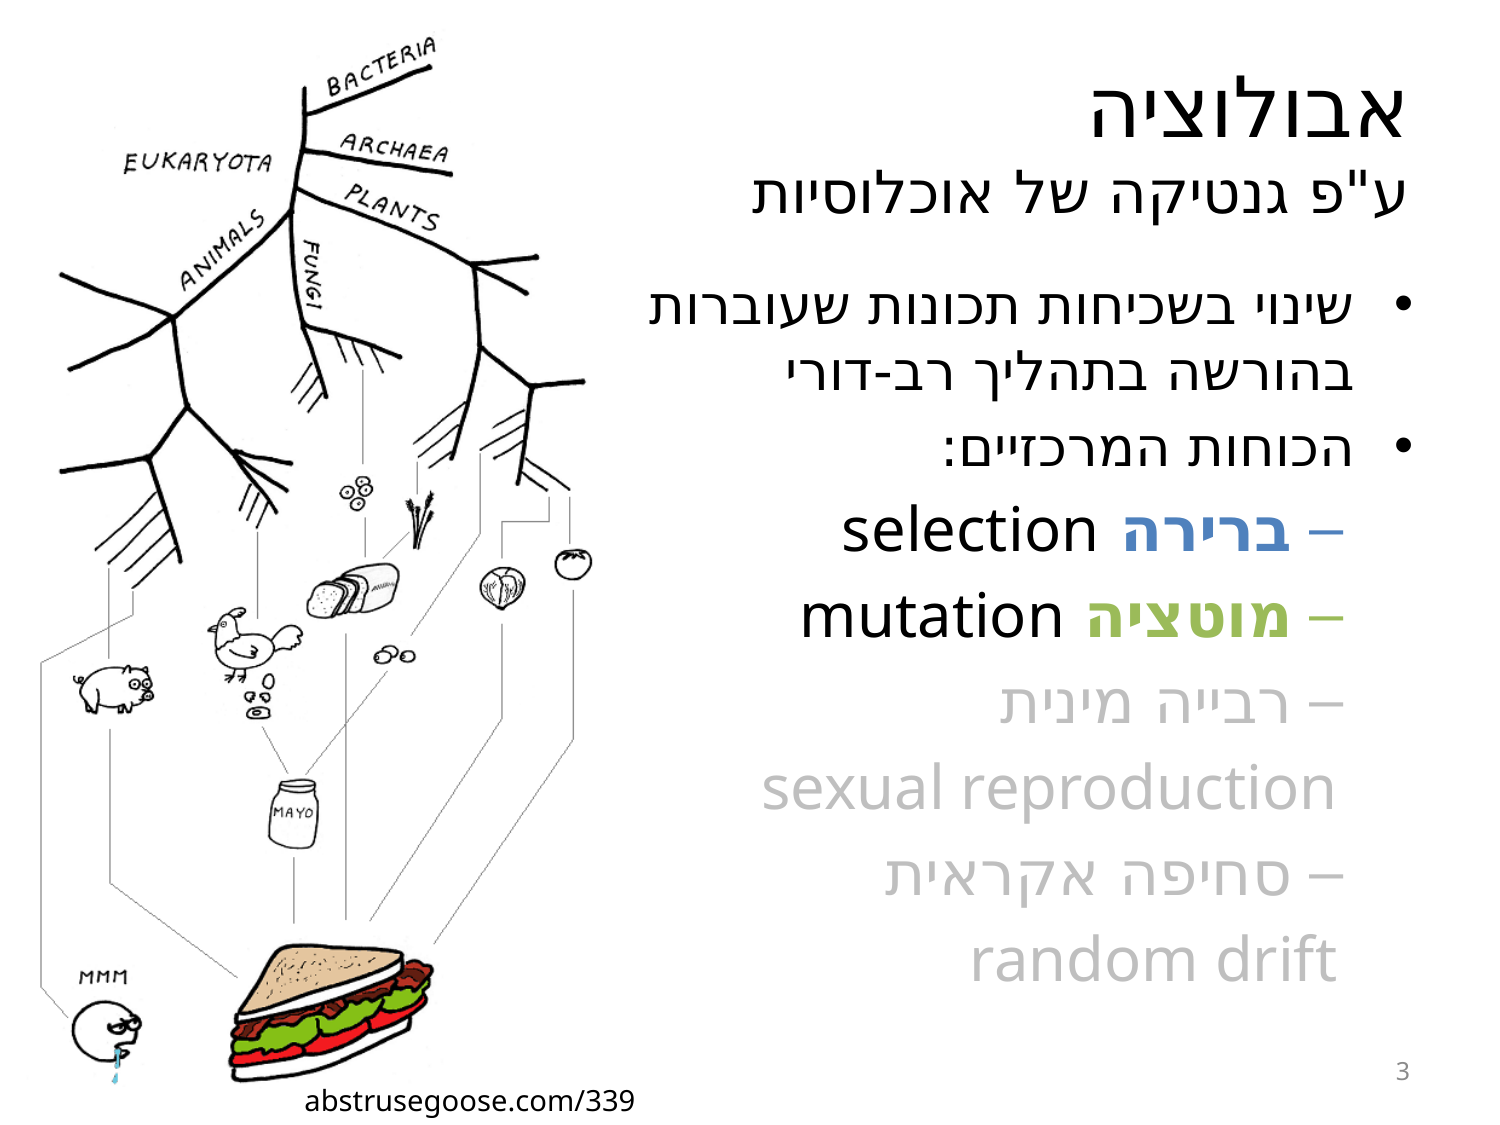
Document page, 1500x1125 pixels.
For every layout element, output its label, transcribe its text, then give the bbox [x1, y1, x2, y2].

picture [12, 24, 620, 1095]
slide_number 3 [1074, 1042, 1425, 1103]
list שינוי בשכיחות תכונות שעוברות בהורשה בתהליך רב-דורי הכוחות המרכזיים: ברירה selection מוטציה mutation רבייה מינית sexual reproduction סחיפה אקראית random drift [623, 262, 1425, 1005]
title אבולוציה ע"פ גנטיקה של אוכלוסיות [623, 45, 1425, 233]
text_box abstrusegoose.com/339 [289, 1074, 651, 1125]
